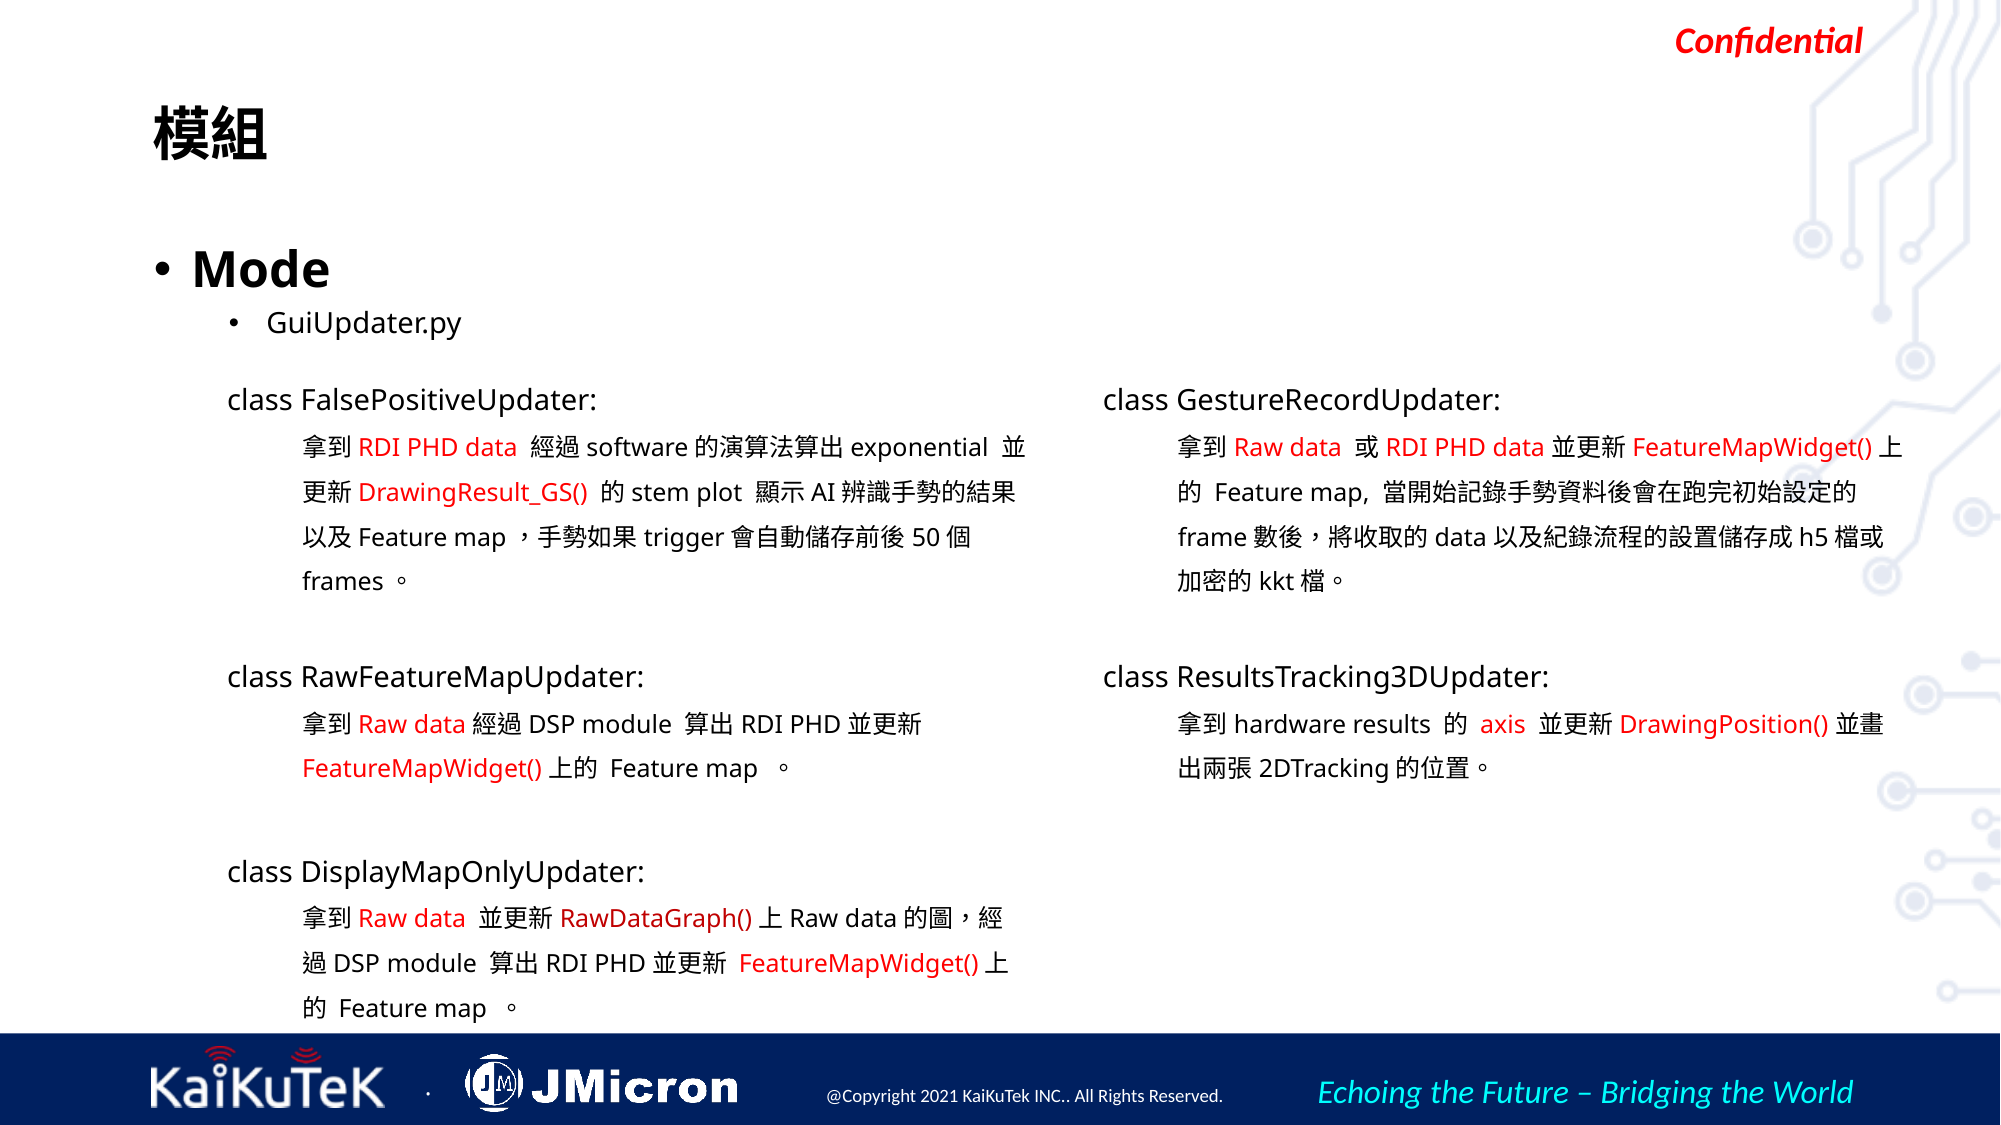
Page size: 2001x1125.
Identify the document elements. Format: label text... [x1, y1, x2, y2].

picture [465, 1100, 737, 1112]
text_box class FalsePositiveUpdater: 拿到RDI PHD data 經過software的演算法算出exponential 並更新DrawingResult_GS() 的stem plot 顯示AI辨識手勢的結果以及Feature map，手勢如果trigger會自動儲存前後50個frames。 class RawFeatureMapUpdater: 拿到Raw data經過DSP module 算出RDI PHD並更新FeatureMapWidget()上的 Feature map 。 class DisplayMapOnlyUpdater: 拿到Raw data 並更新RawDataGraph()上Raw data的圖，經過DSP module 算出RDI PHD並更新 FeatureMapWidget()上的 Feature map 。 class GestureRecordUpdater: 拿到Raw data 或RDI PHD data並更新FeatureMapWidget()上的 Feature map, 當開始記錄手勢資料後會在跑完初始設定的frame數後，將收取的data以及紀錄流程的設置儲存成h5檔或加密的kkt檔。 class ResultsTracking3DUpdater: 拿到hardware results 的 axis 並更新DrawingPosition()並畫出兩張2DTracking的位置。 [137, 356, 1919, 1100]
picture [151, 1100, 385, 1108]
title 模組 [137, 59, 1863, 215]
list Mode GuiUpdater.py [138, 236, 1943, 1019]
